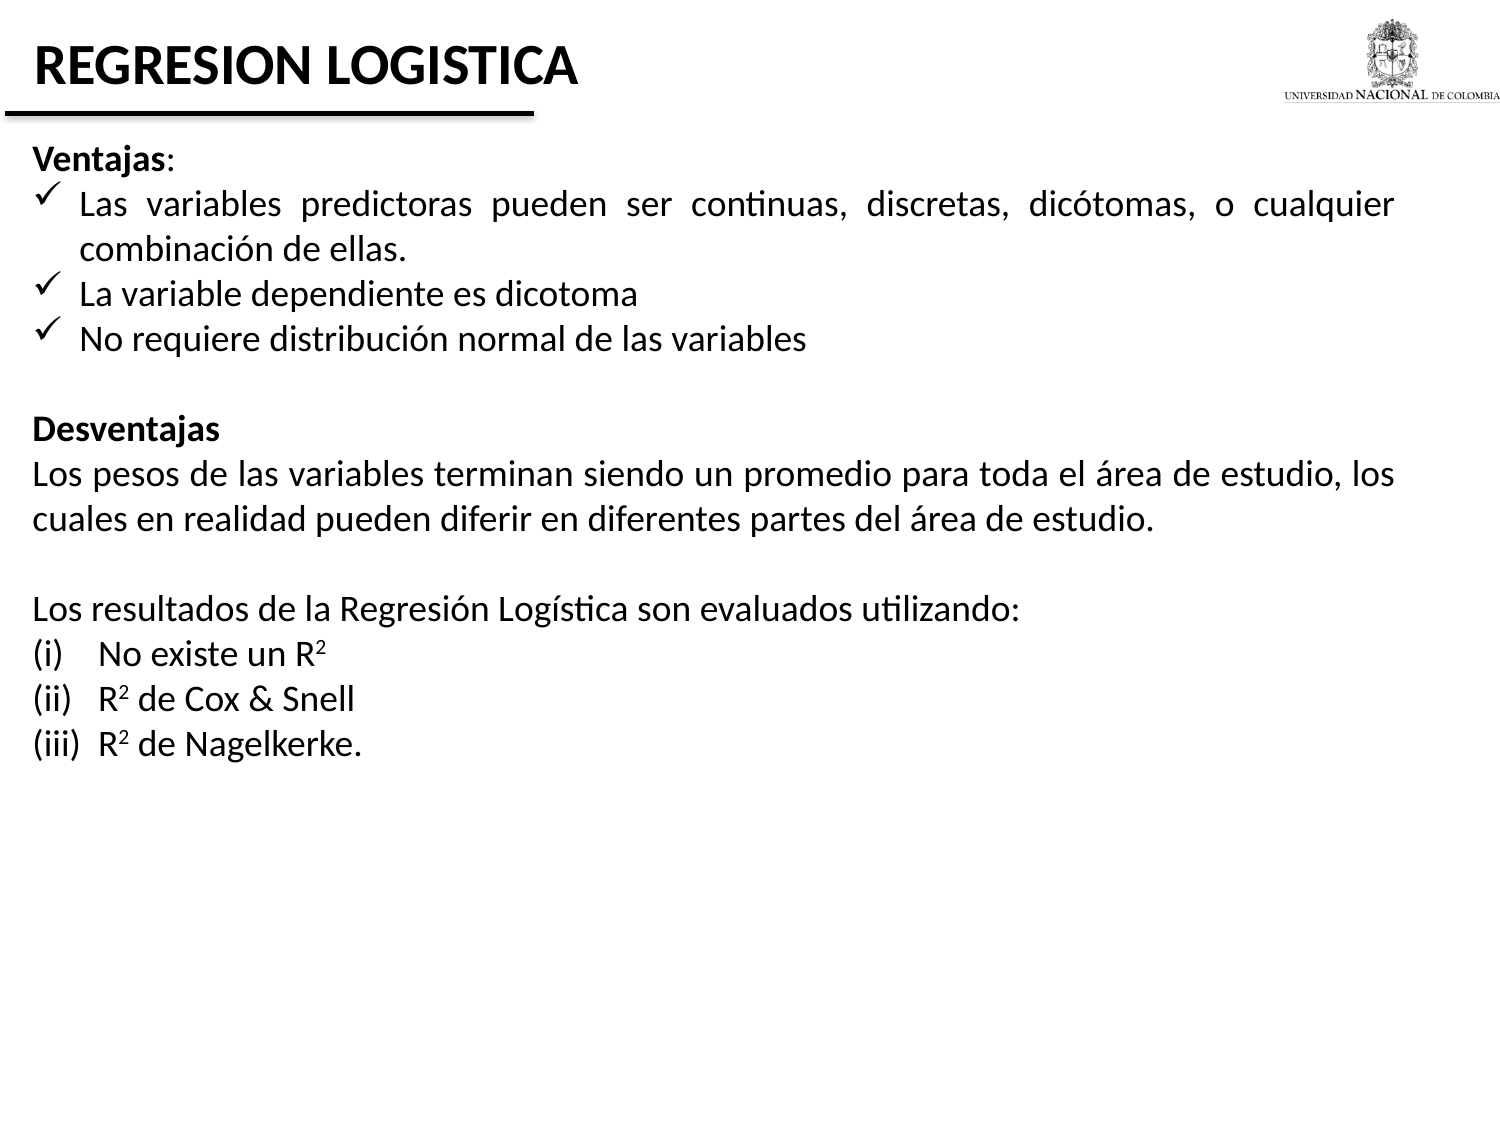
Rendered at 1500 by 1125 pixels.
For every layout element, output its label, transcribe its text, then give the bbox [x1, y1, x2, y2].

text_box Ventajas: Las variables predictoras pueden ser continuas, discretas, dicótomas, o cualquier combinación de ellas. La variable dependiente es dicotoma No requiere distribución normal de las variables Desventajas Los pesos de las variables terminan siendo un promedio para toda el área de estudio, los cuales en realidad pueden diferir en diferentes partes del área de estudio. Los resultados de la Regresión Logística son evaluados utilizando: No existe un R2 R2 de Cox & Snell R2 de Nagelkerke. [17, 126, 1412, 862]
text_box REGRESION LOGISTICA [20, 19, 595, 104]
picture [1283, 18, 1500, 106]
